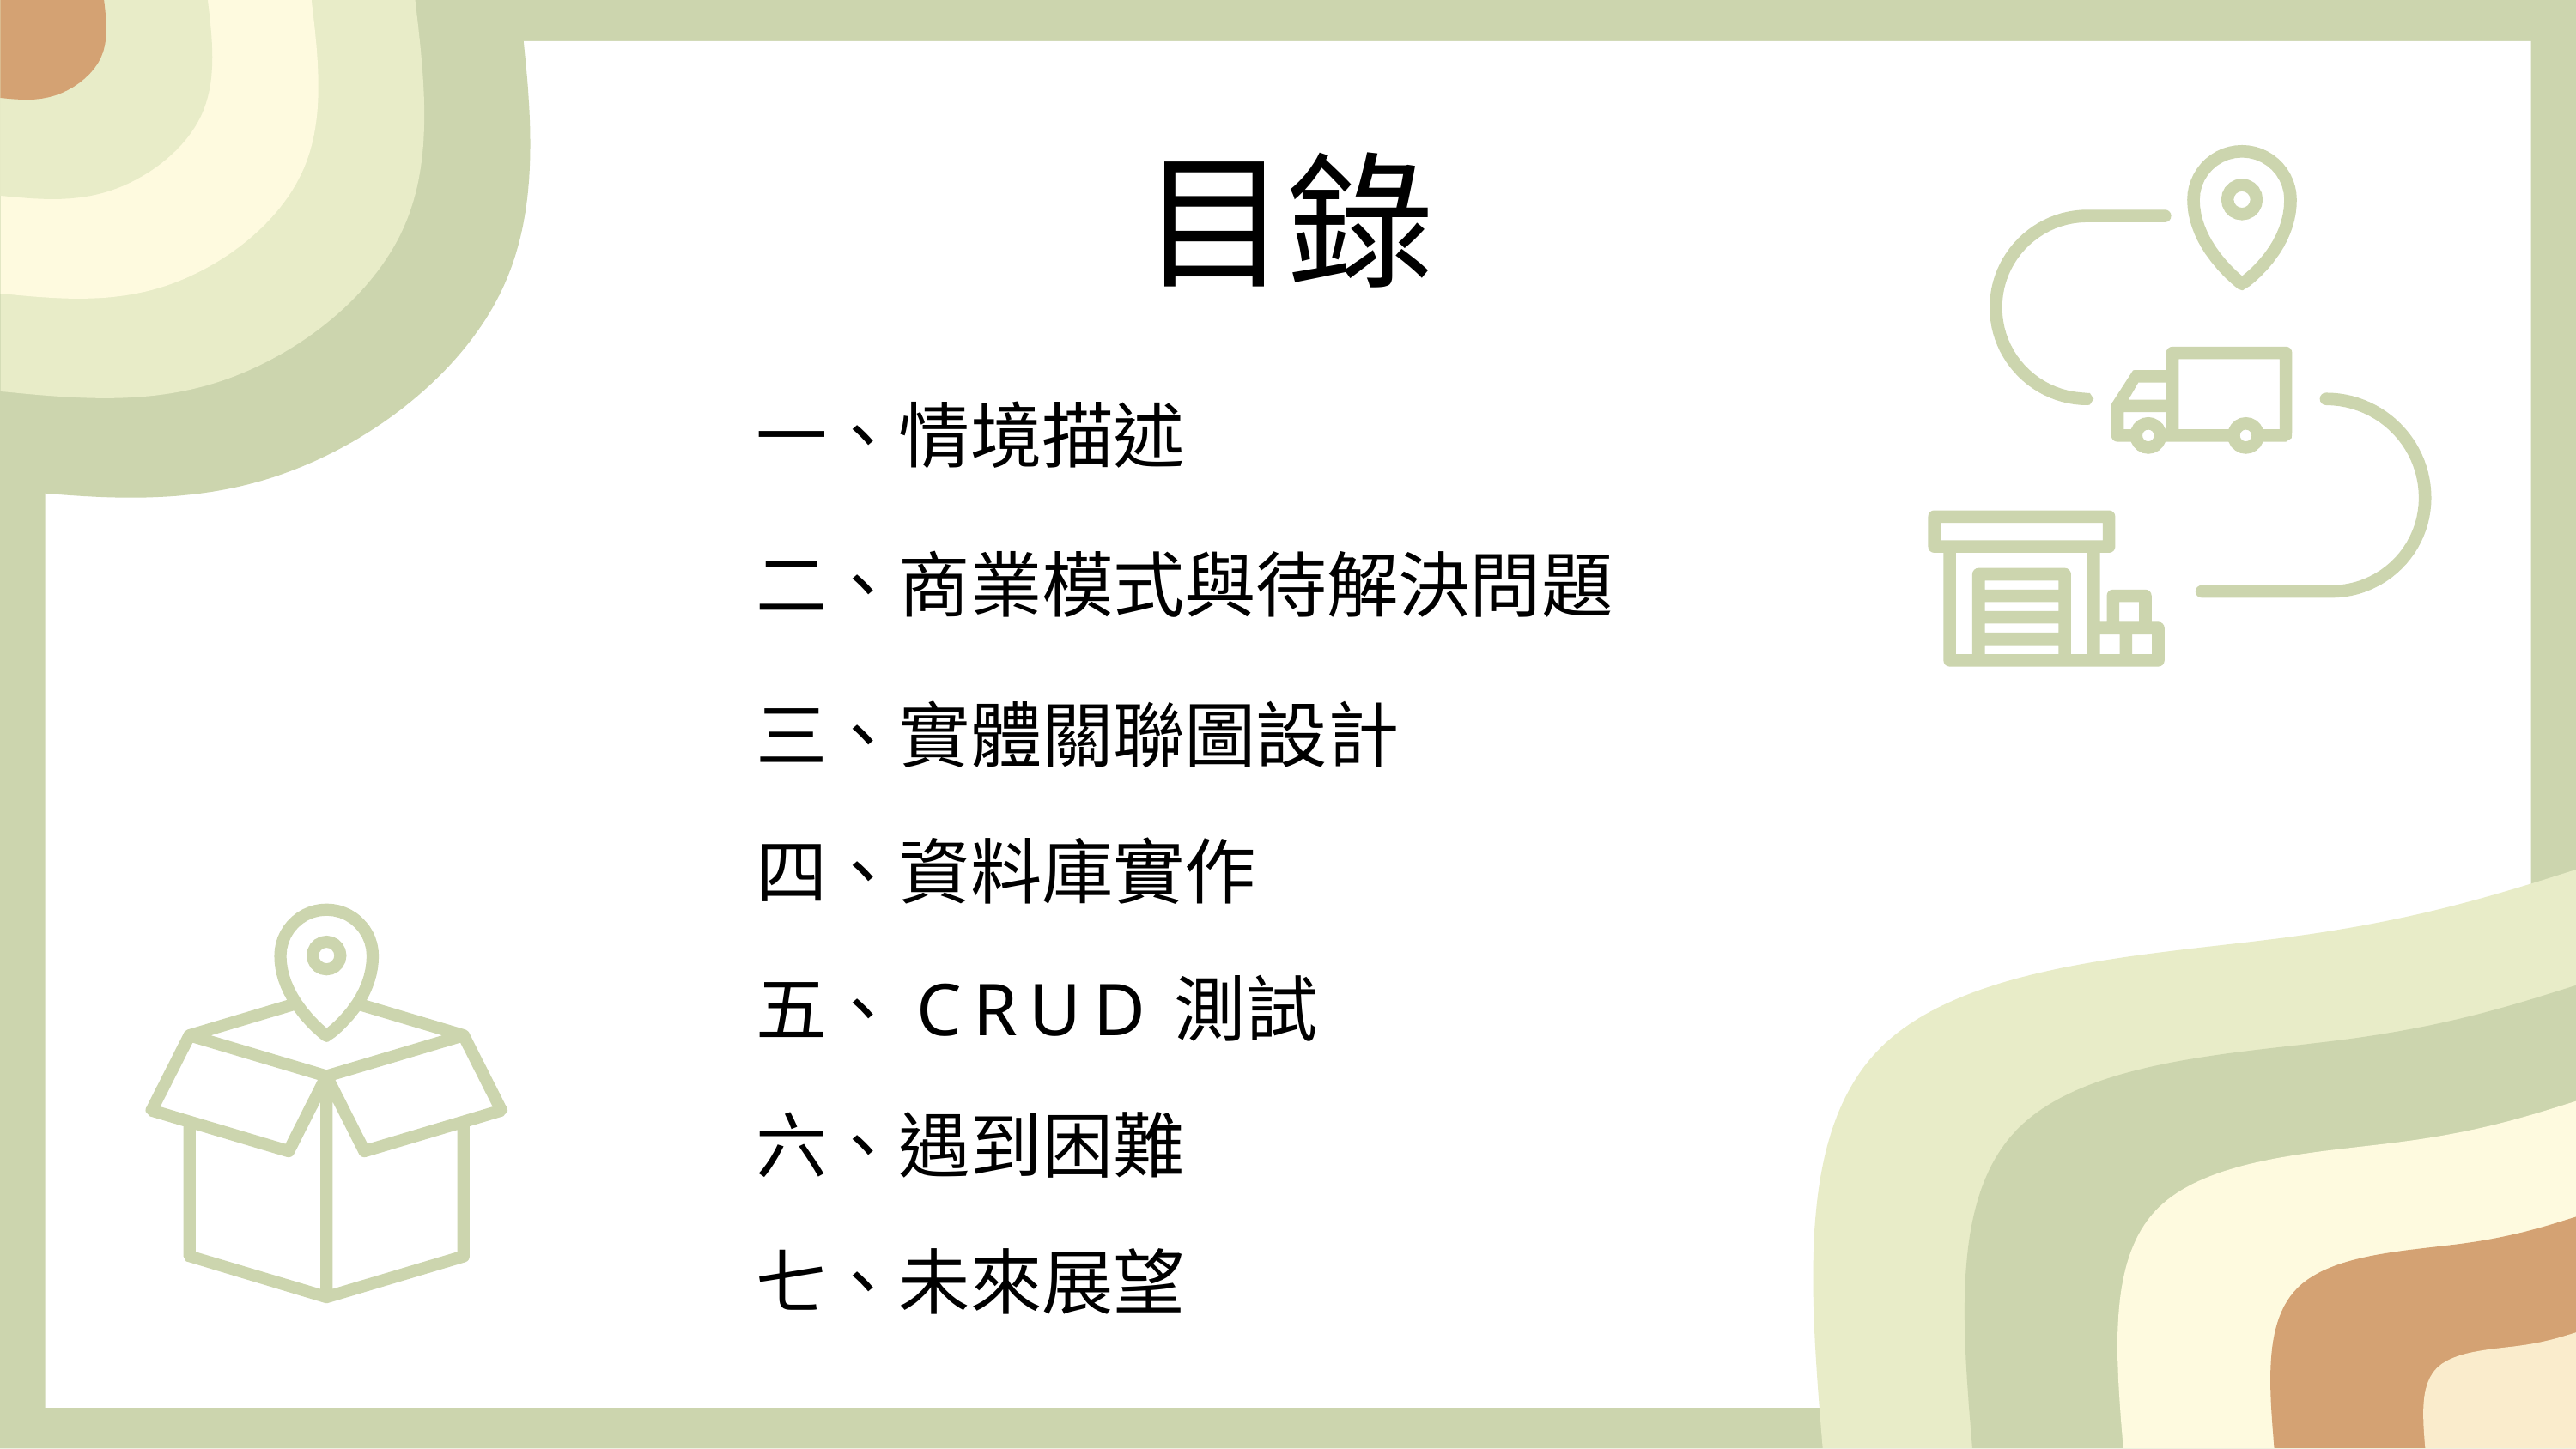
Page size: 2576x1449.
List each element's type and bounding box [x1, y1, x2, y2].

text_box [0, 0, 2576, 1449]
